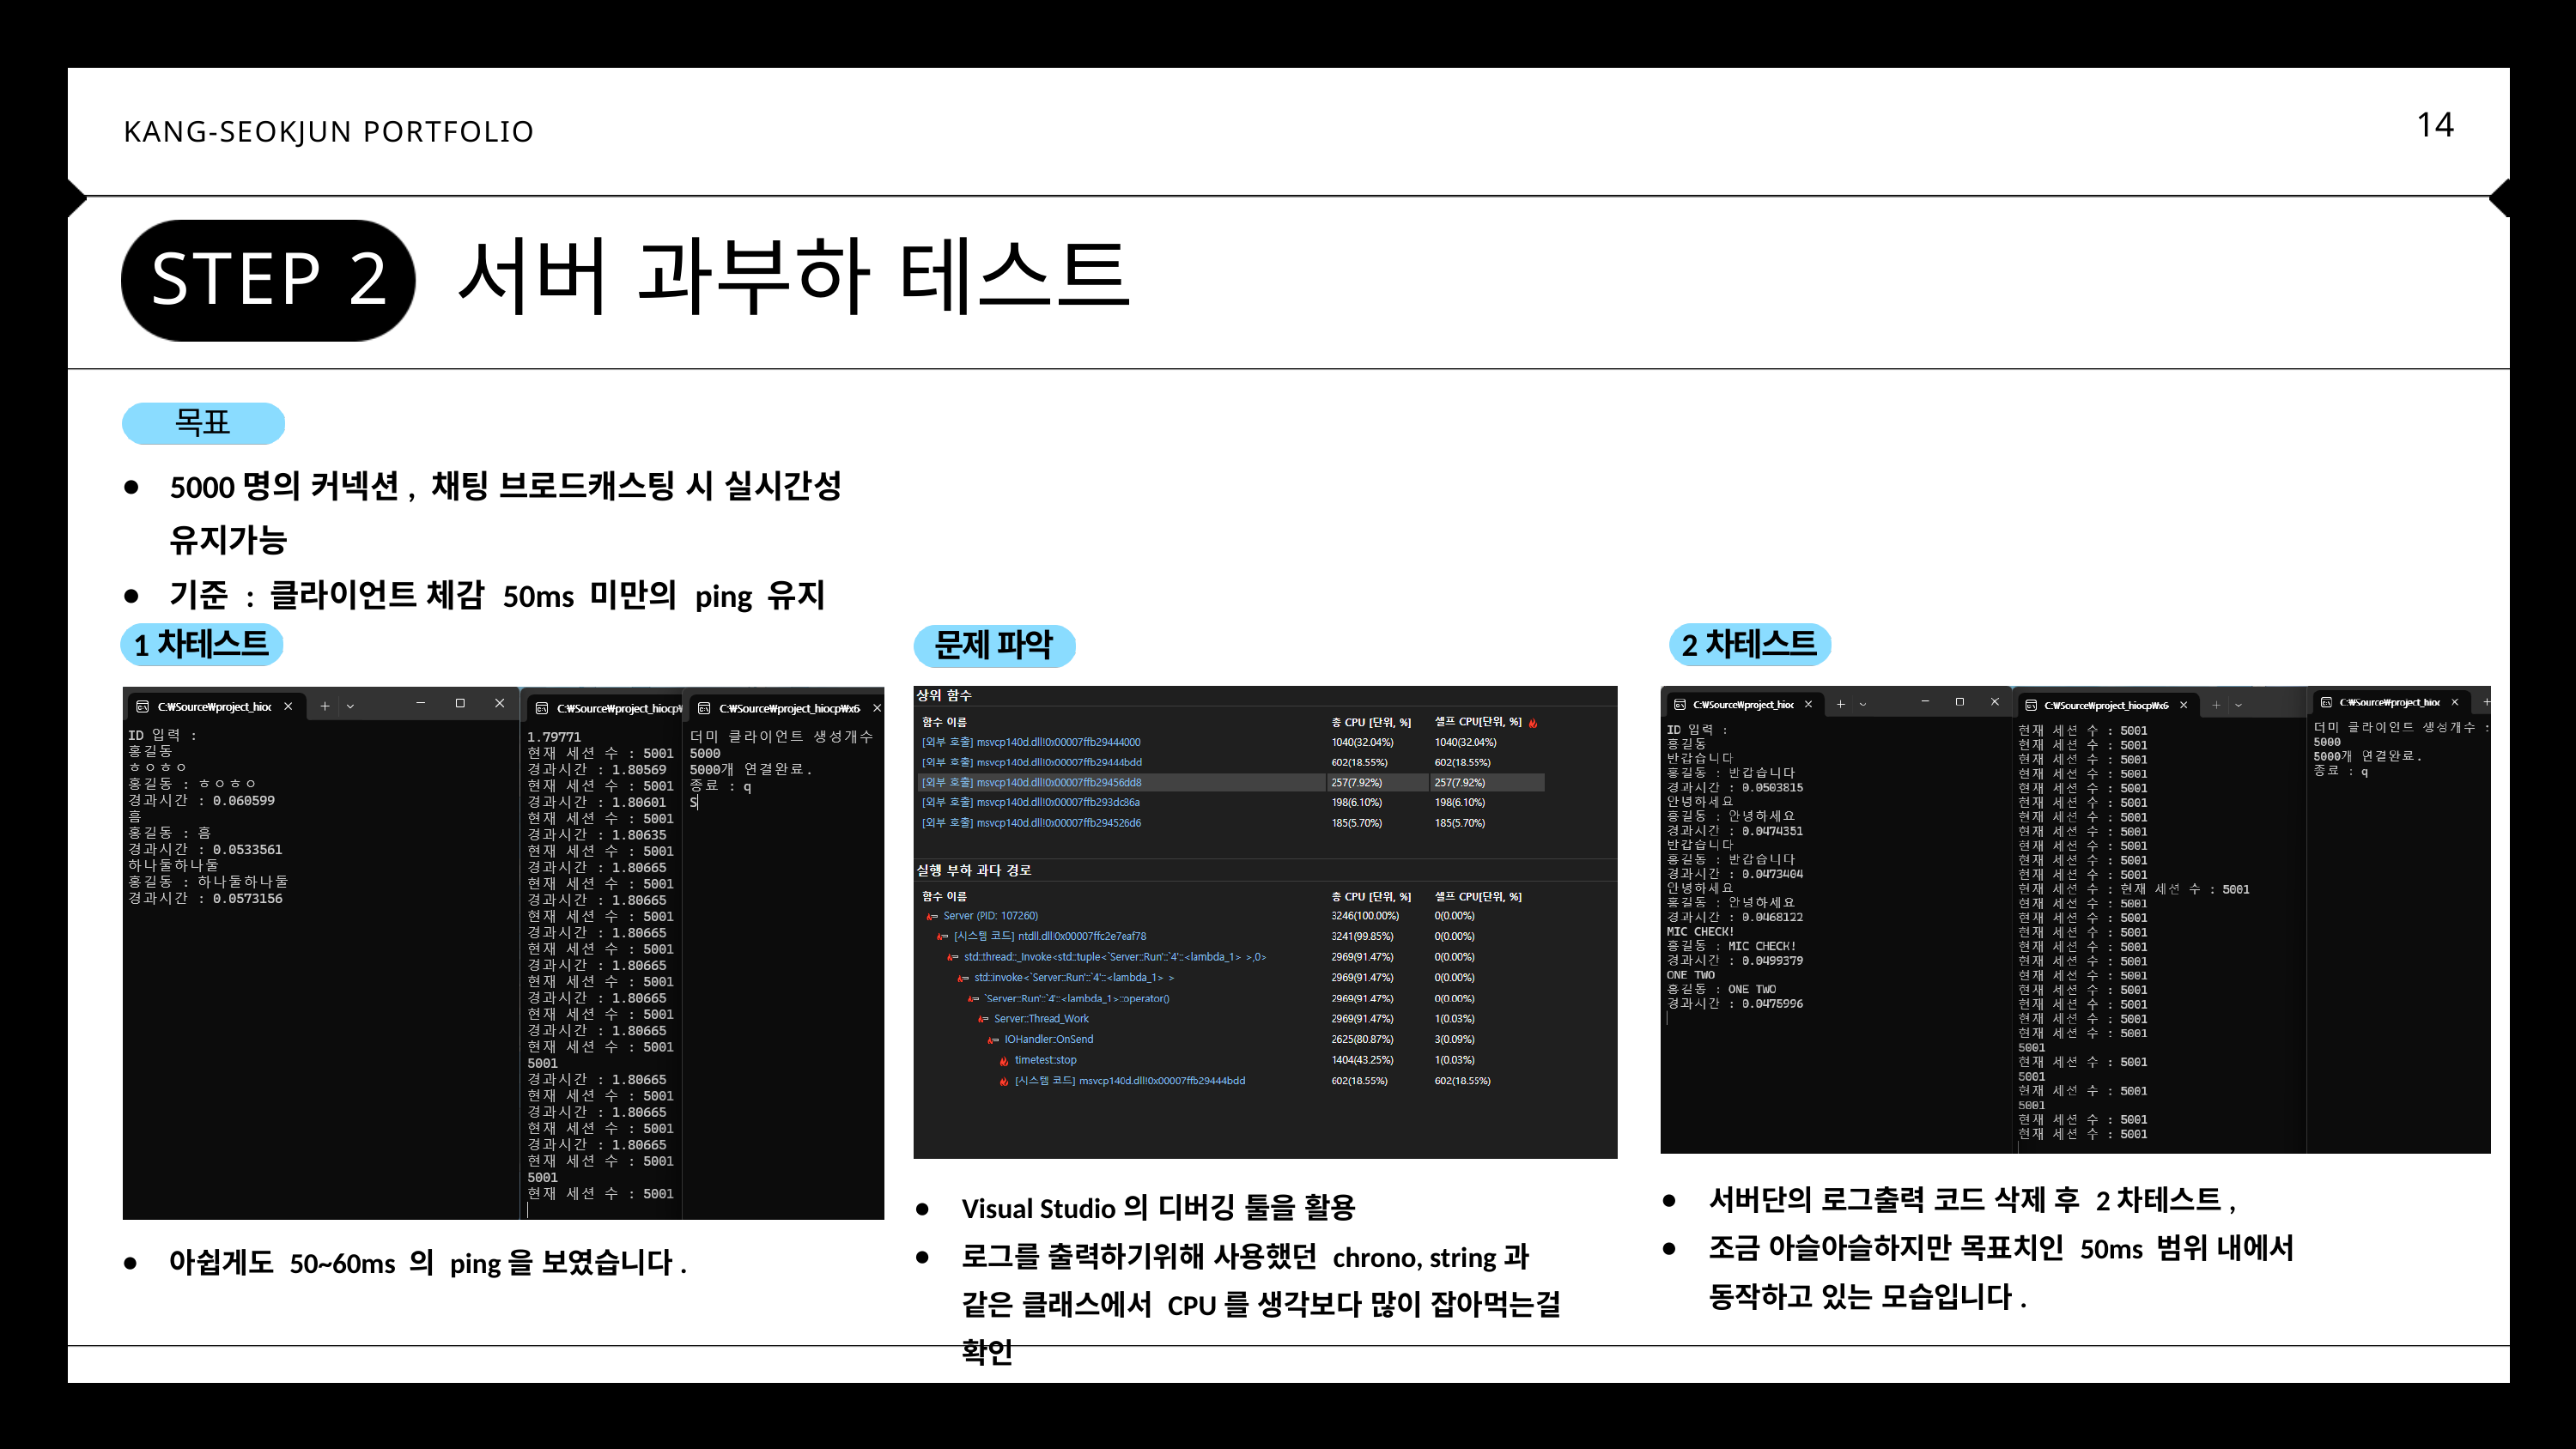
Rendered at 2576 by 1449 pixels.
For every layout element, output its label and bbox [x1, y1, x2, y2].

picture [44, 67, 2528, 1383]
